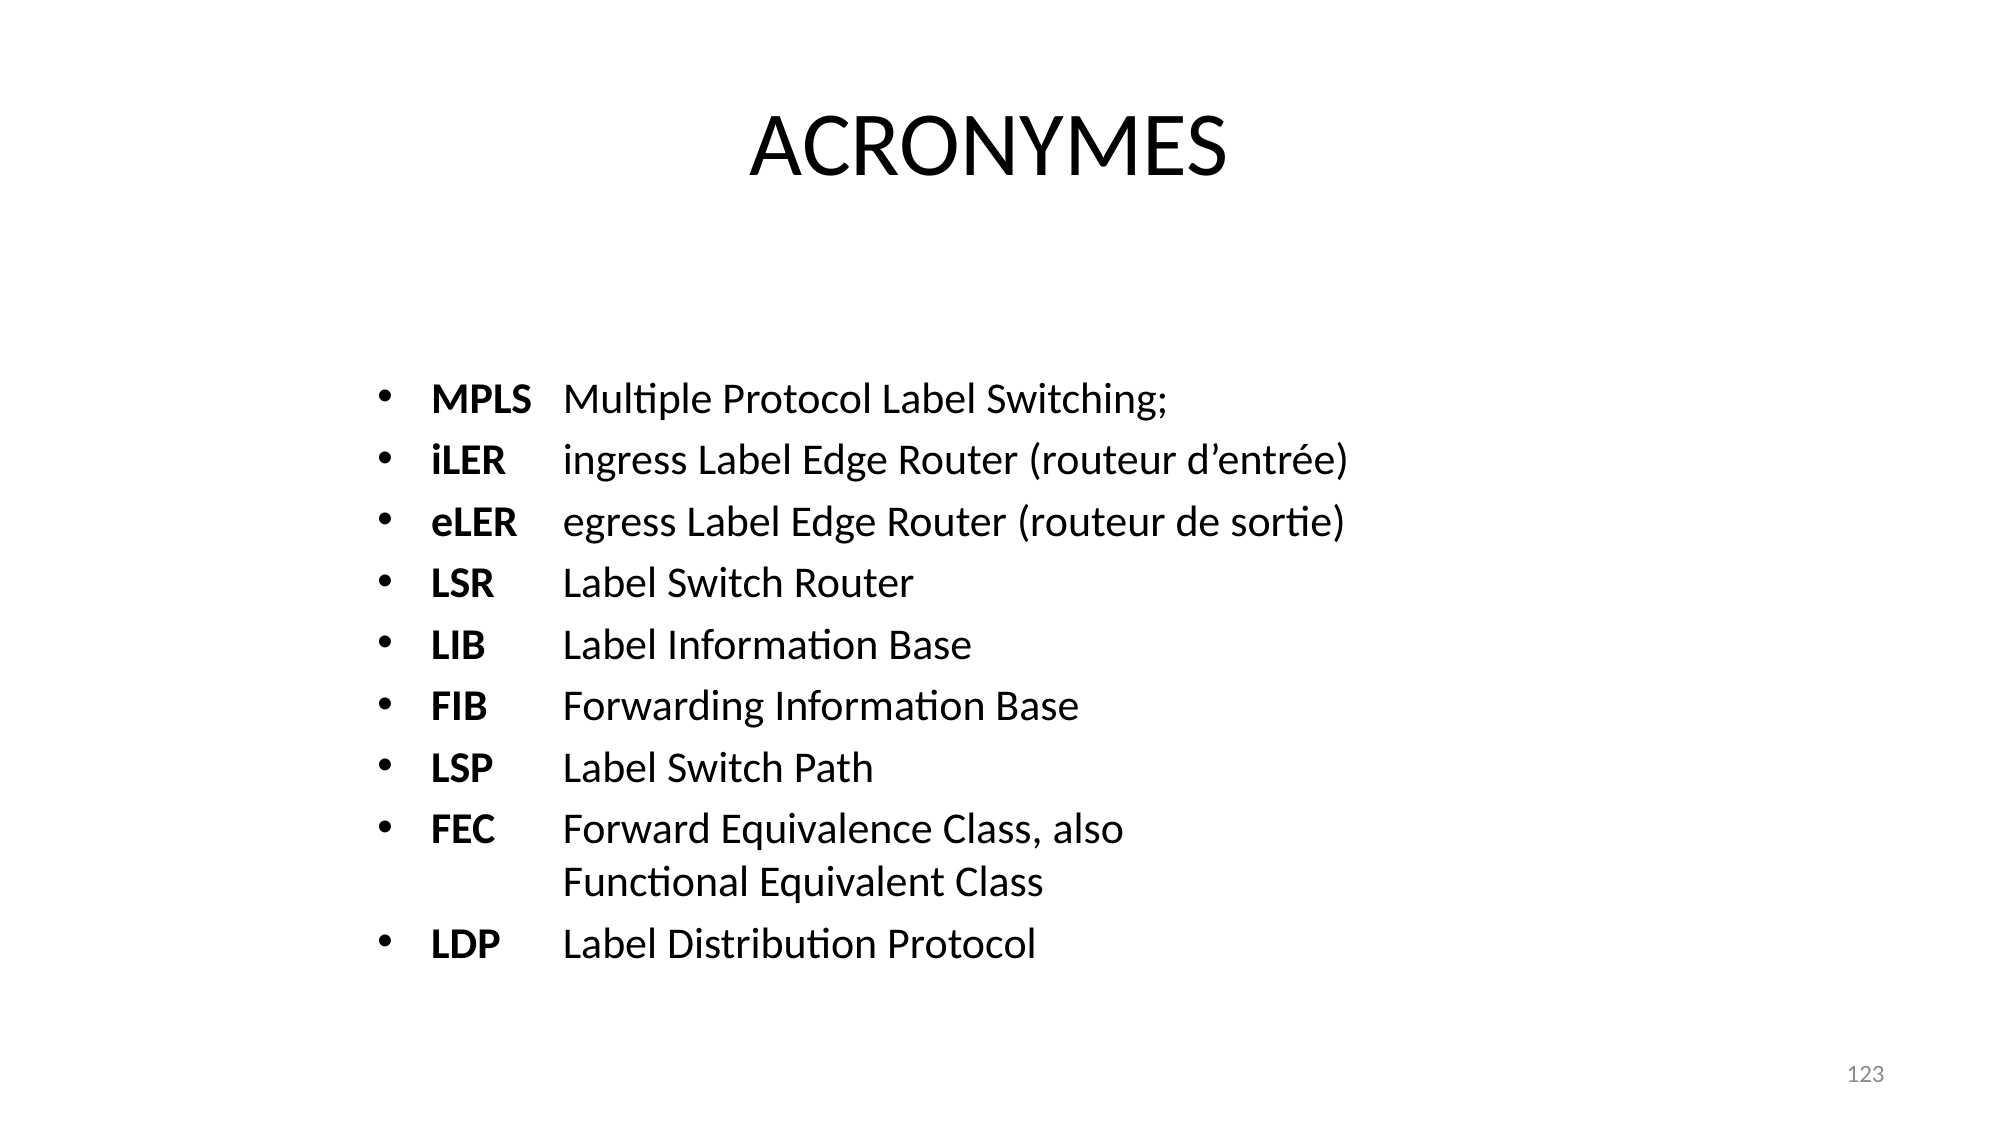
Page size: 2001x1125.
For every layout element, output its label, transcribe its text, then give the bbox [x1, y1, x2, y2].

list MPLS Multiple Protocol Label Switching; iLER ingress Label Edge Router (routeur d’entrée) eLER egress Label Edge Router (routeur de sortie) LSR Label Switch Router LIB Label Information Base FIB Forwarding Information Base LSP Label Switch Path FEC Forward Equivalence Class, also Functional Equivalent Class LDP Label Distribution Protocol [362, 299, 1838, 975]
slide_number 123 [1433, 1042, 1900, 1103]
title ACRONYMES [99, 45, 1900, 233]
